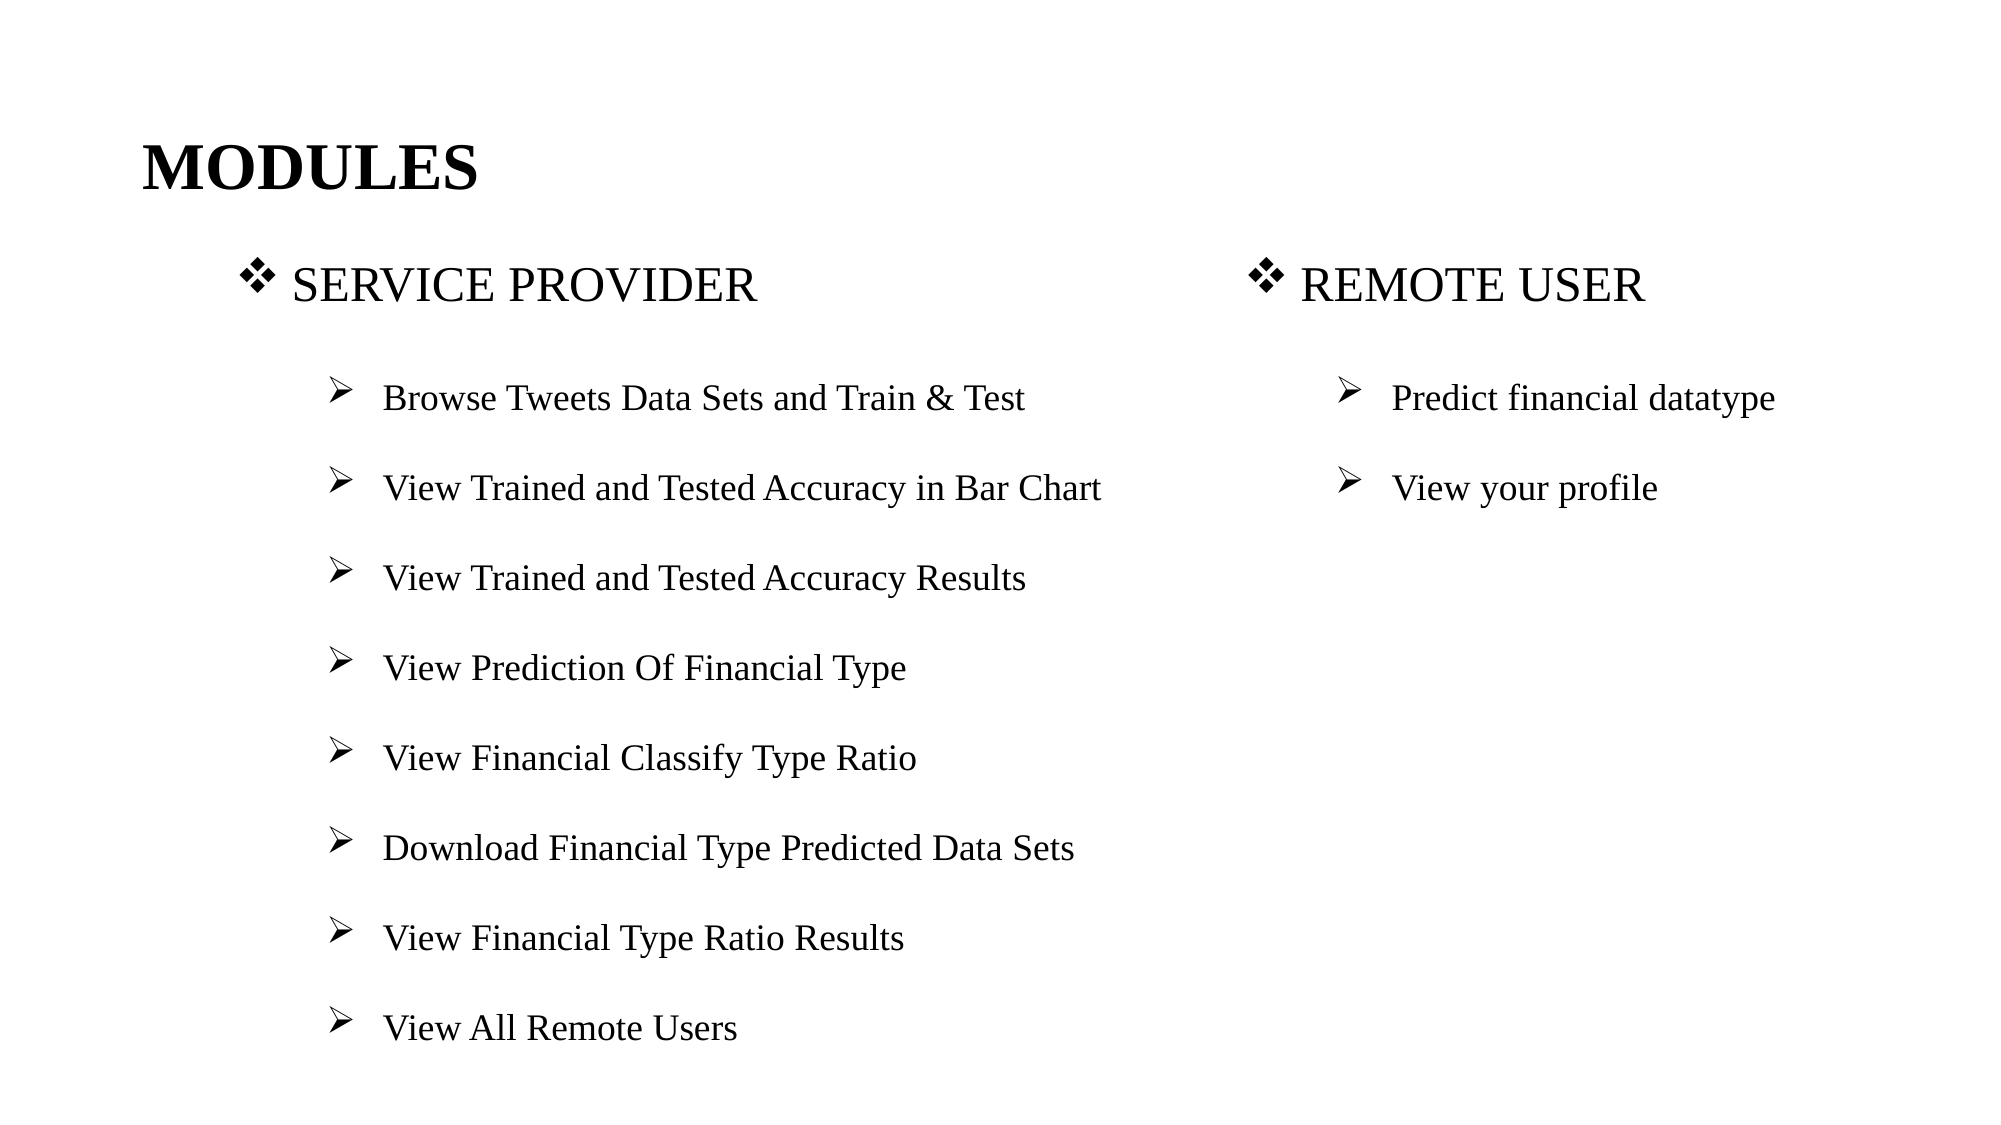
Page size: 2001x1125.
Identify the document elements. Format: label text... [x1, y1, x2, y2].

text_box SERVICE PROVIDER [220, 244, 858, 319]
text_box REMOTE USER [1229, 244, 1722, 319]
text_box Browse Tweets Data Sets and Train & Test View Trained and Tested Accuracy in Bar Chart View Trained and Tested Accuracy Results View Prediction Of Financial Type View Financial Classify Type Ratio Download Financial Type Predicted Data Sets View Financial Type Ratio Results View All Remote Users [311, 320, 1196, 1125]
text_box MODULES [127, 115, 1050, 211]
text_box Predict financial datatype View your profile [1320, 320, 1918, 515]
